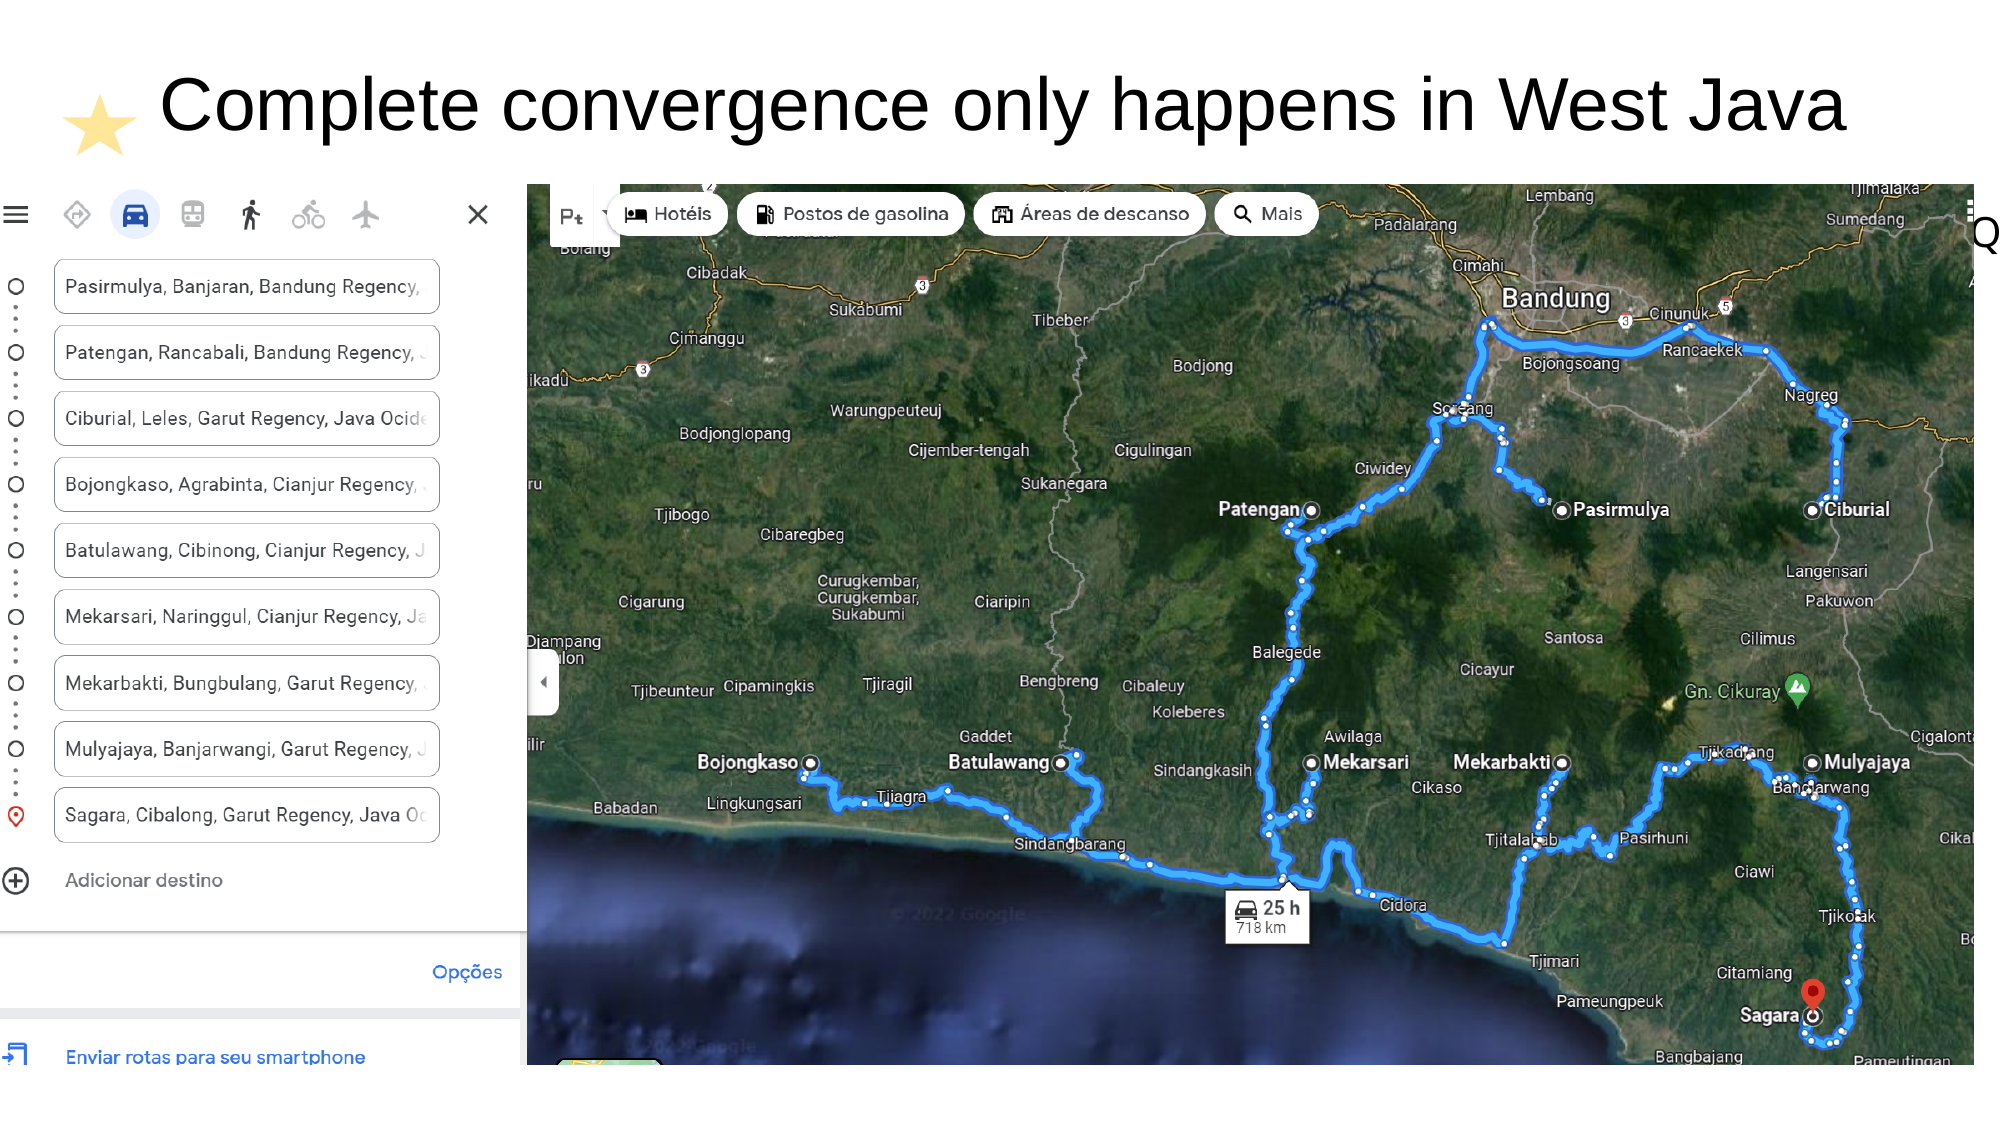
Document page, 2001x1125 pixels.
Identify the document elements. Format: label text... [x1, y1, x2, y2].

title https://goo.gl/maps/YTpDWbwgdobGQy8d7 [1217, 124, 2000, 343]
text_box Complete convergence only happens in West Java [145, 48, 1863, 154]
text_box [58, 90, 142, 159]
picture [0, 184, 1974, 1065]
